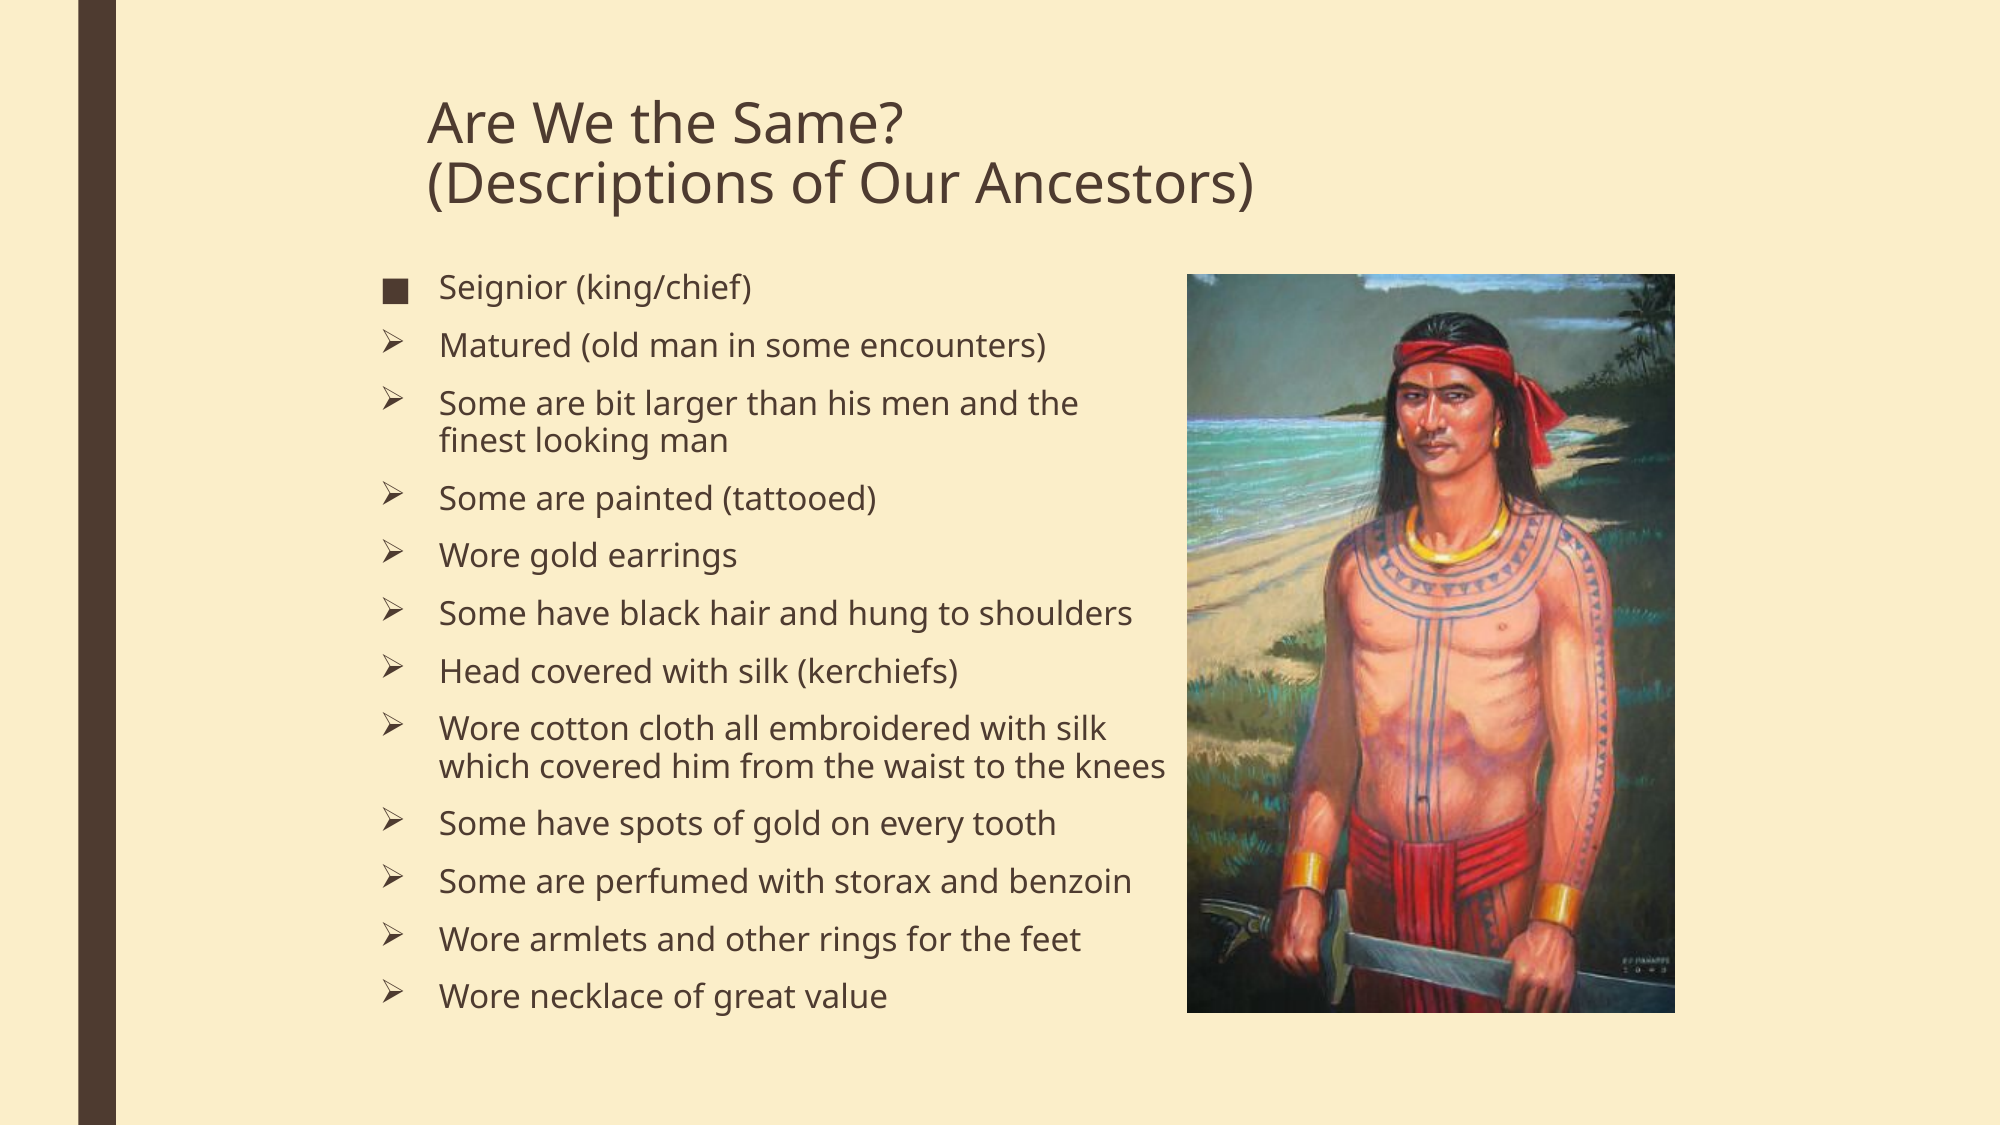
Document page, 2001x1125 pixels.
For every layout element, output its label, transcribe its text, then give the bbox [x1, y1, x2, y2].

list Seignior (king/chief) Matured (old man in some encounters) Some are bit larger than his men and the finest looking man Some are painted (tattooed) Wore gold earrings Some have black hair and hung to shoulders Head covered with silk (kerchiefs) Wore cotton cloth all embroidered with silk which covered him from the waist to the knees Some have spots of gold on every tooth Some are perfumed with storax and benzoin Wore armlets and other rings for the feet Wore necklace of great value [364, 262, 1188, 1050]
picture [1187, 274, 1675, 1013]
title Are We the Same? (Descriptions of Our Ancestors) [412, 87, 1582, 227]
